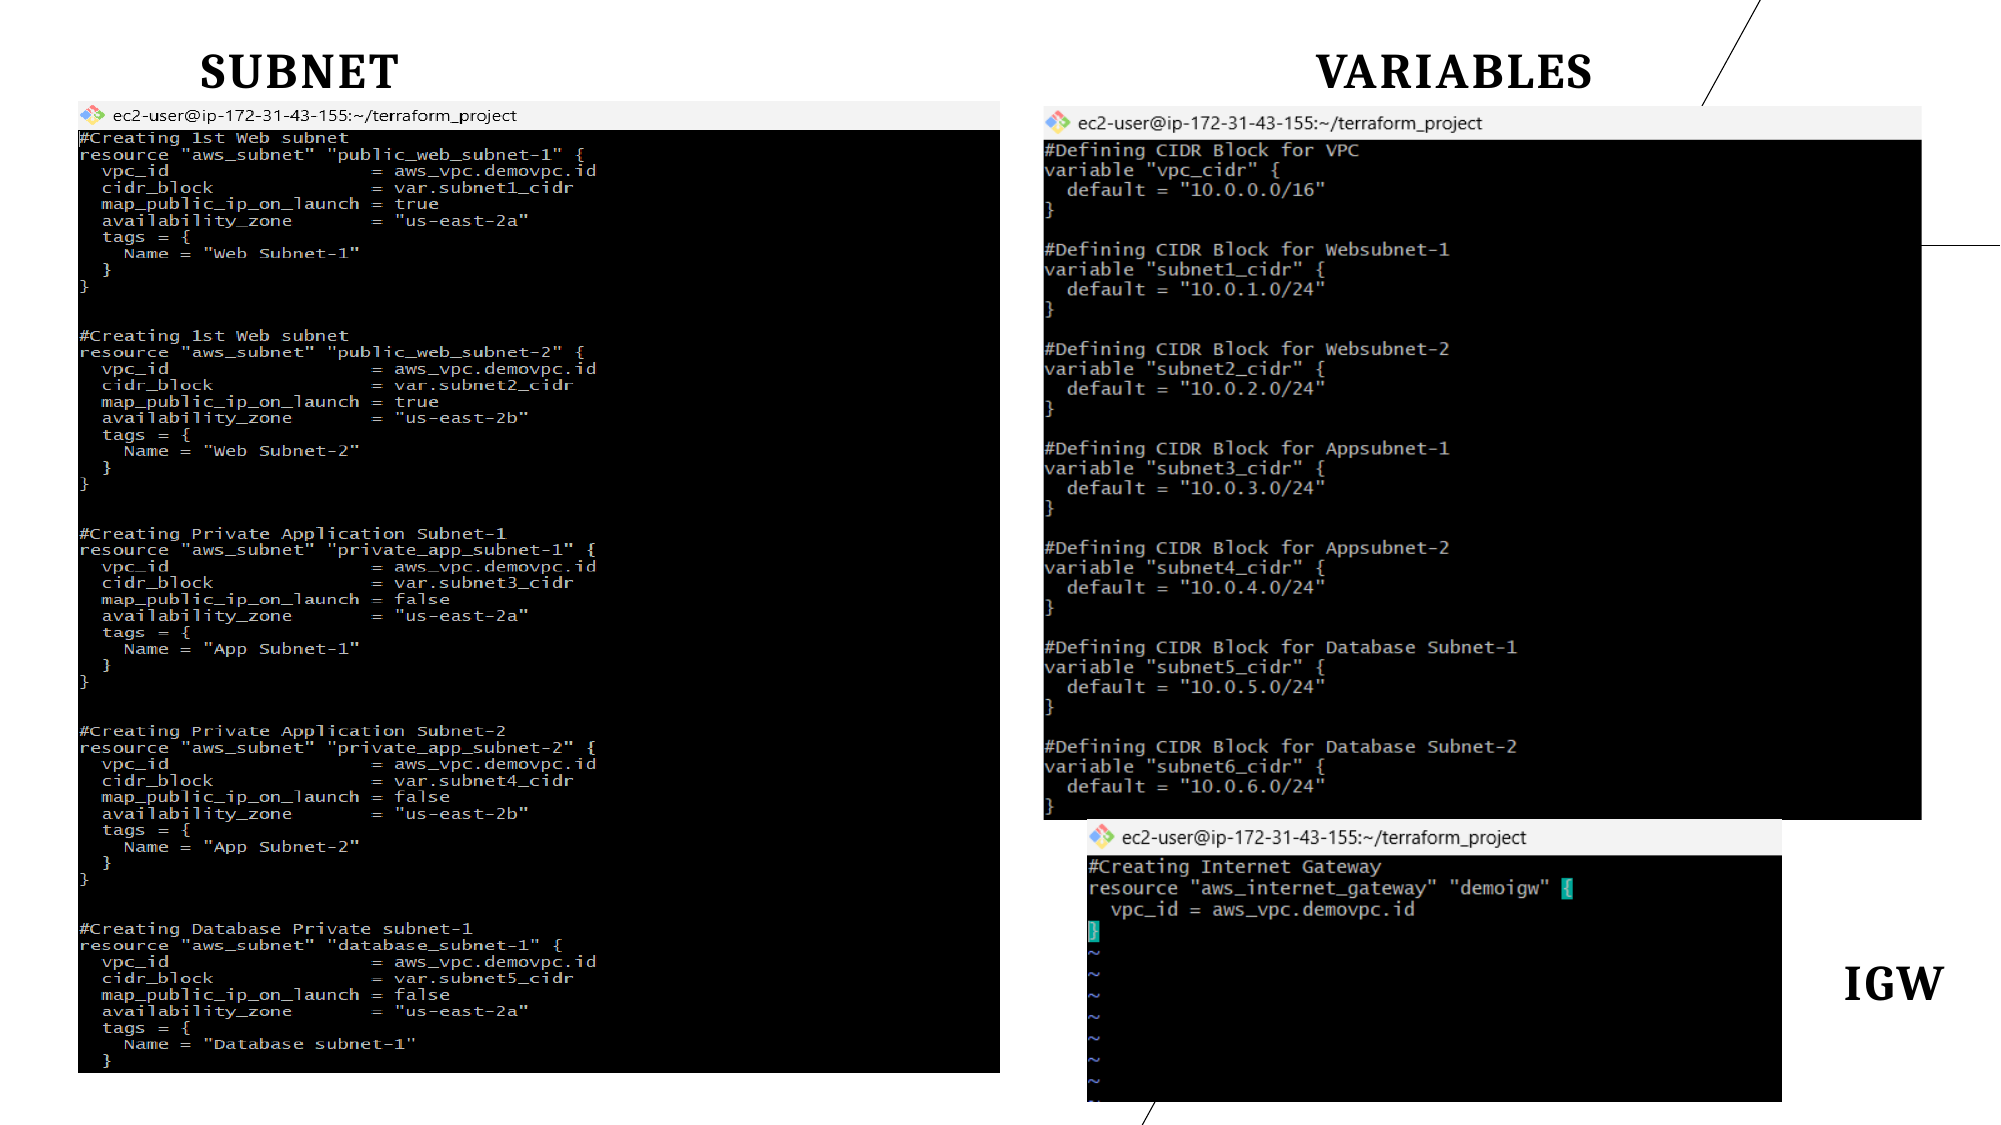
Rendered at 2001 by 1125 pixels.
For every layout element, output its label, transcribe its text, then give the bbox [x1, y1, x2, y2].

title Subnet variables [144, 21, 1870, 107]
text_box igw [1801, 894, 1988, 1019]
picture [1043, 106, 1922, 1102]
picture [78, 101, 1001, 1073]
